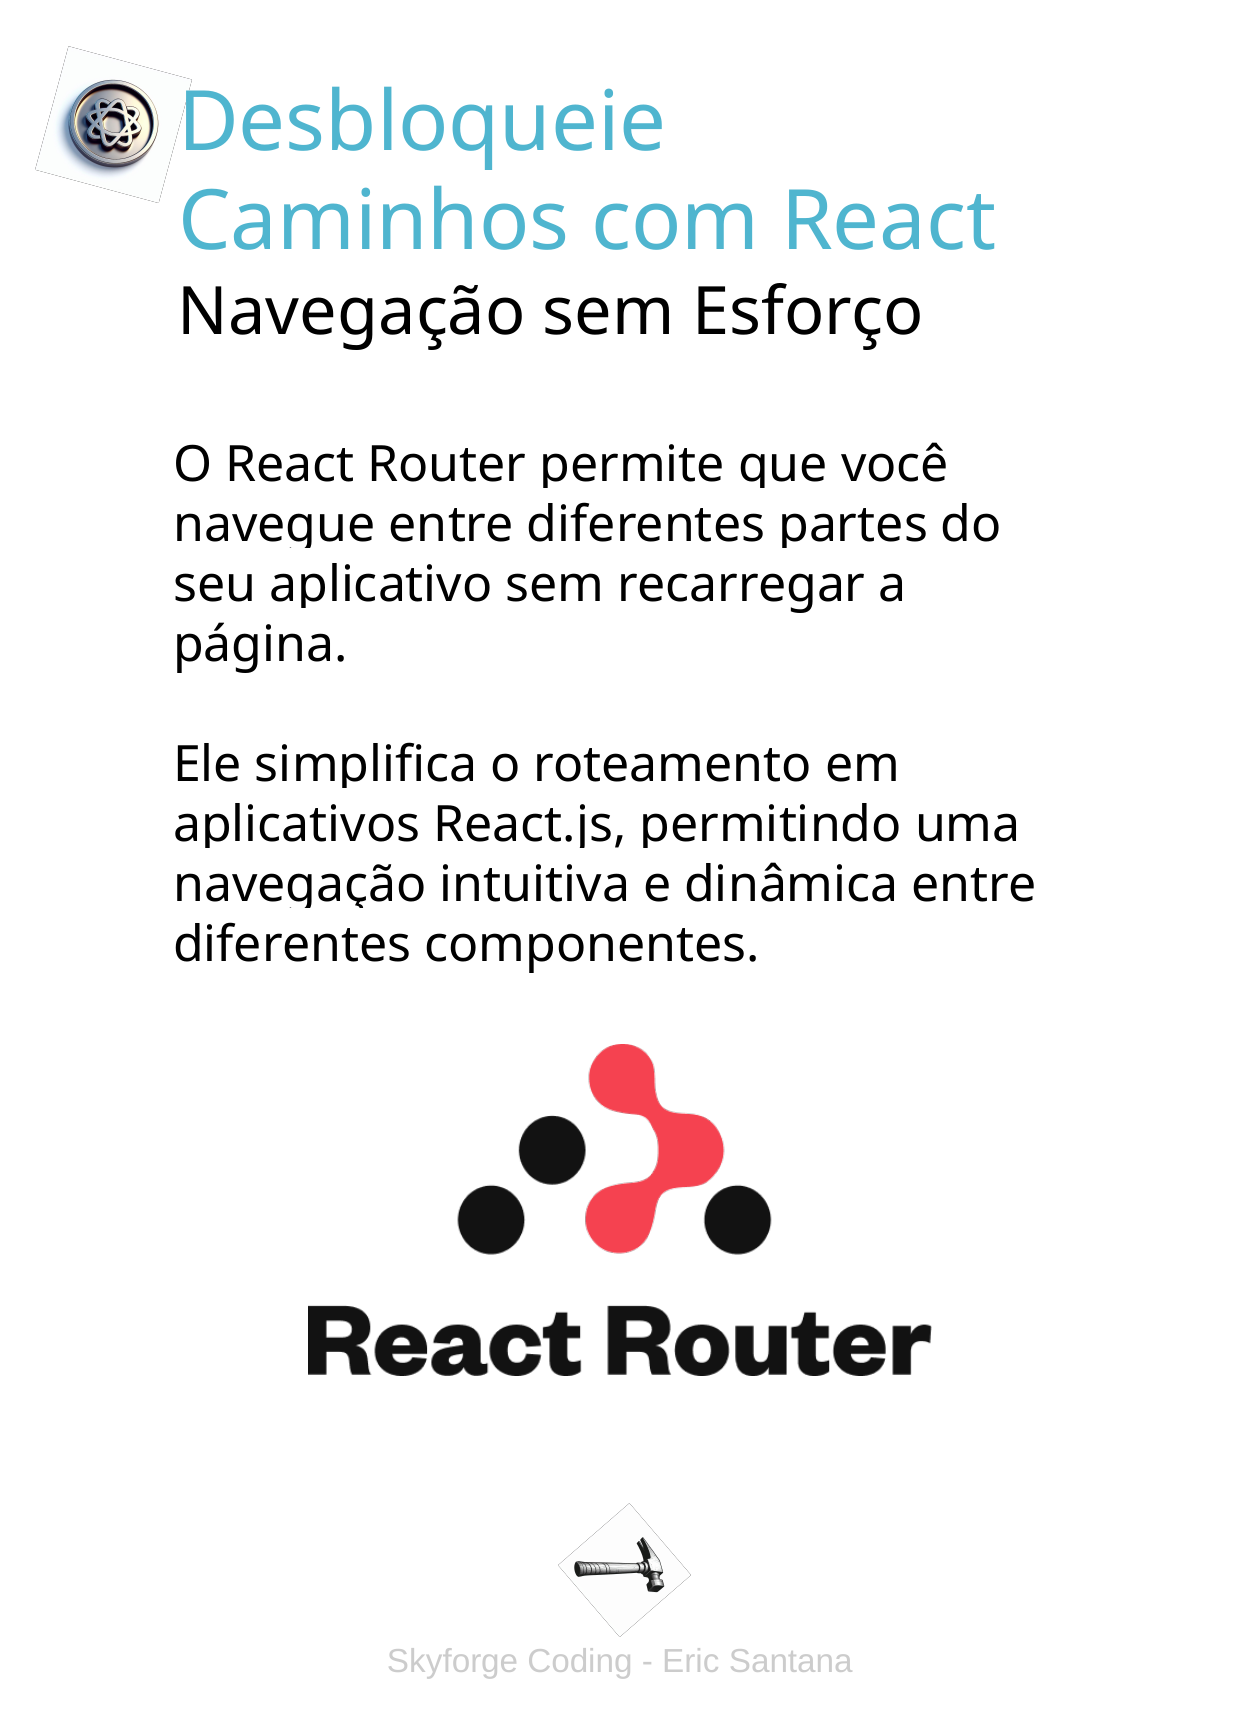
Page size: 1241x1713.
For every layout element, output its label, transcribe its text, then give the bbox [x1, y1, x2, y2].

picture [559, 1504, 690, 1636]
picture [307, 1043, 933, 1376]
text_box Navegação sem Esforço [162, 268, 1086, 366]
text_box O React Router permite que você navegue entre diferentes partes do seu aplicativo sem recarregar a página. Ele simplifica o roteamento em aplicativos React.js, permitindo uma navegação intuitiva e dinâmica entre diferentes componentes. [157, 416, 1083, 927]
text_box Desbloqueie Caminhos com React Router [163, 51, 1093, 333]
picture [36, 47, 178, 203]
